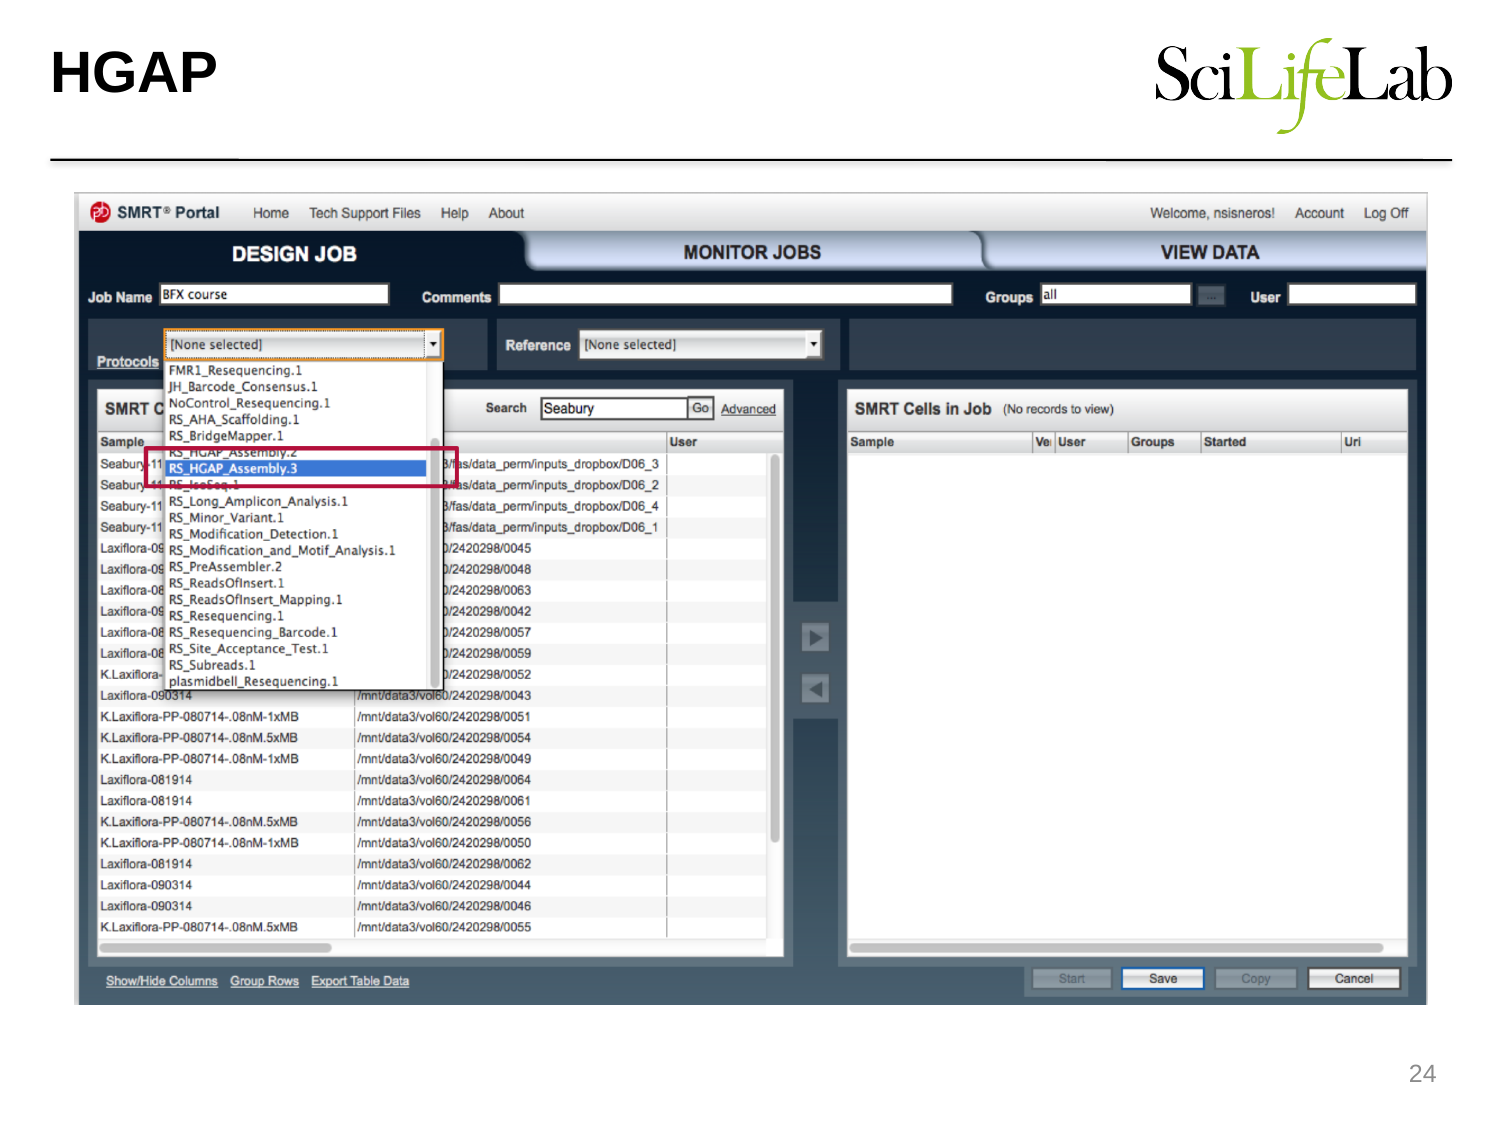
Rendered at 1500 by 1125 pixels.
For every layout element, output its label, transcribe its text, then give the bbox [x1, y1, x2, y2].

slide_number 24 [1074, 1042, 1452, 1103]
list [50, 192, 1453, 1006]
title HGAP [50, 34, 1452, 139]
